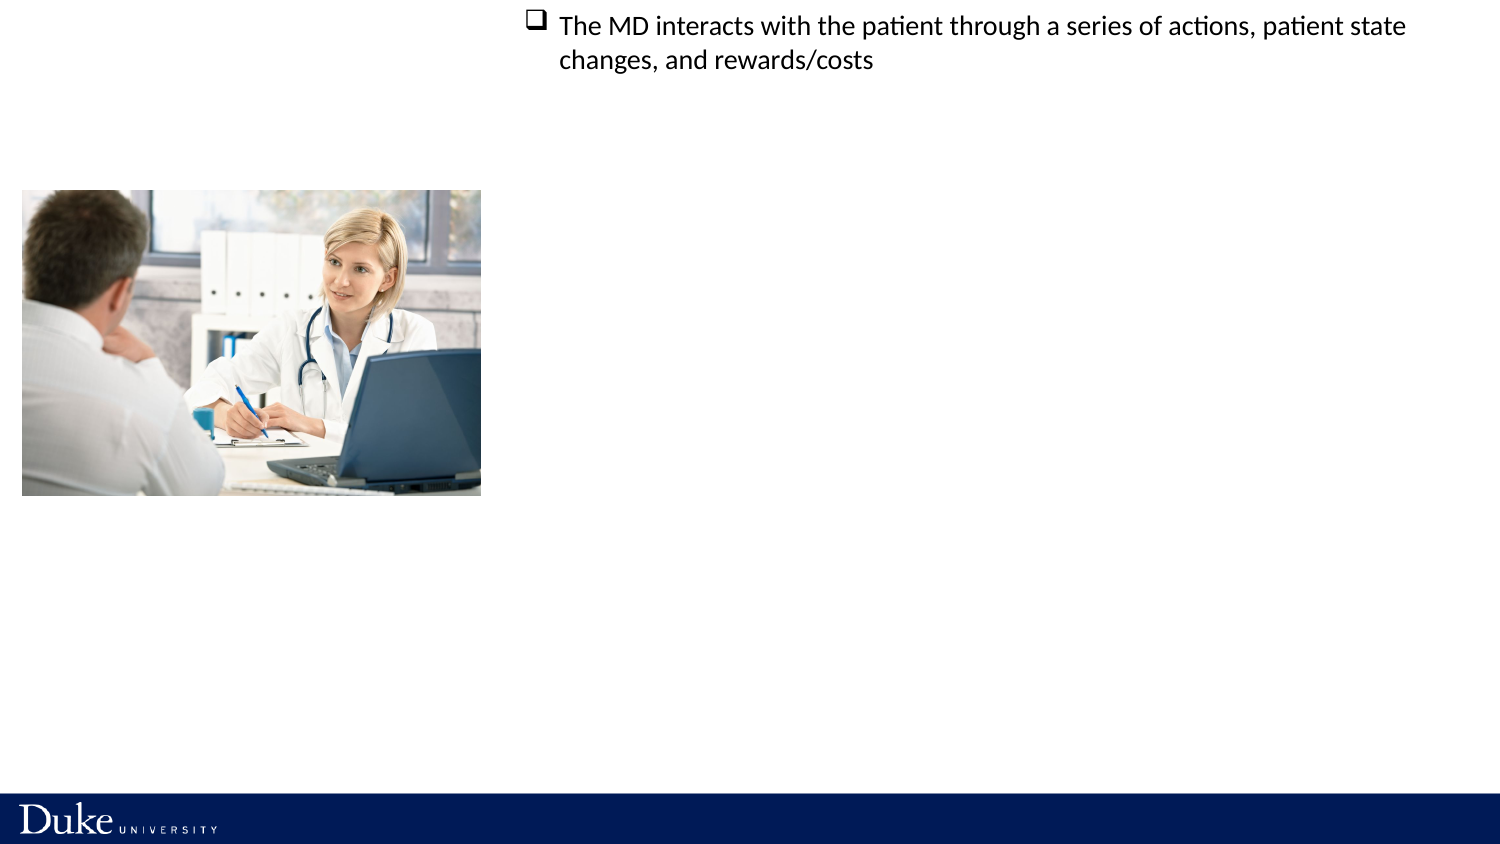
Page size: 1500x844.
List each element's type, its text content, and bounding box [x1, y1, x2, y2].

picture [0, 0, 1500, 844]
text_box The MD interacts with the patient through a series of actions, patient state changes, and rewards/costs [509, 0, 1481, 352]
